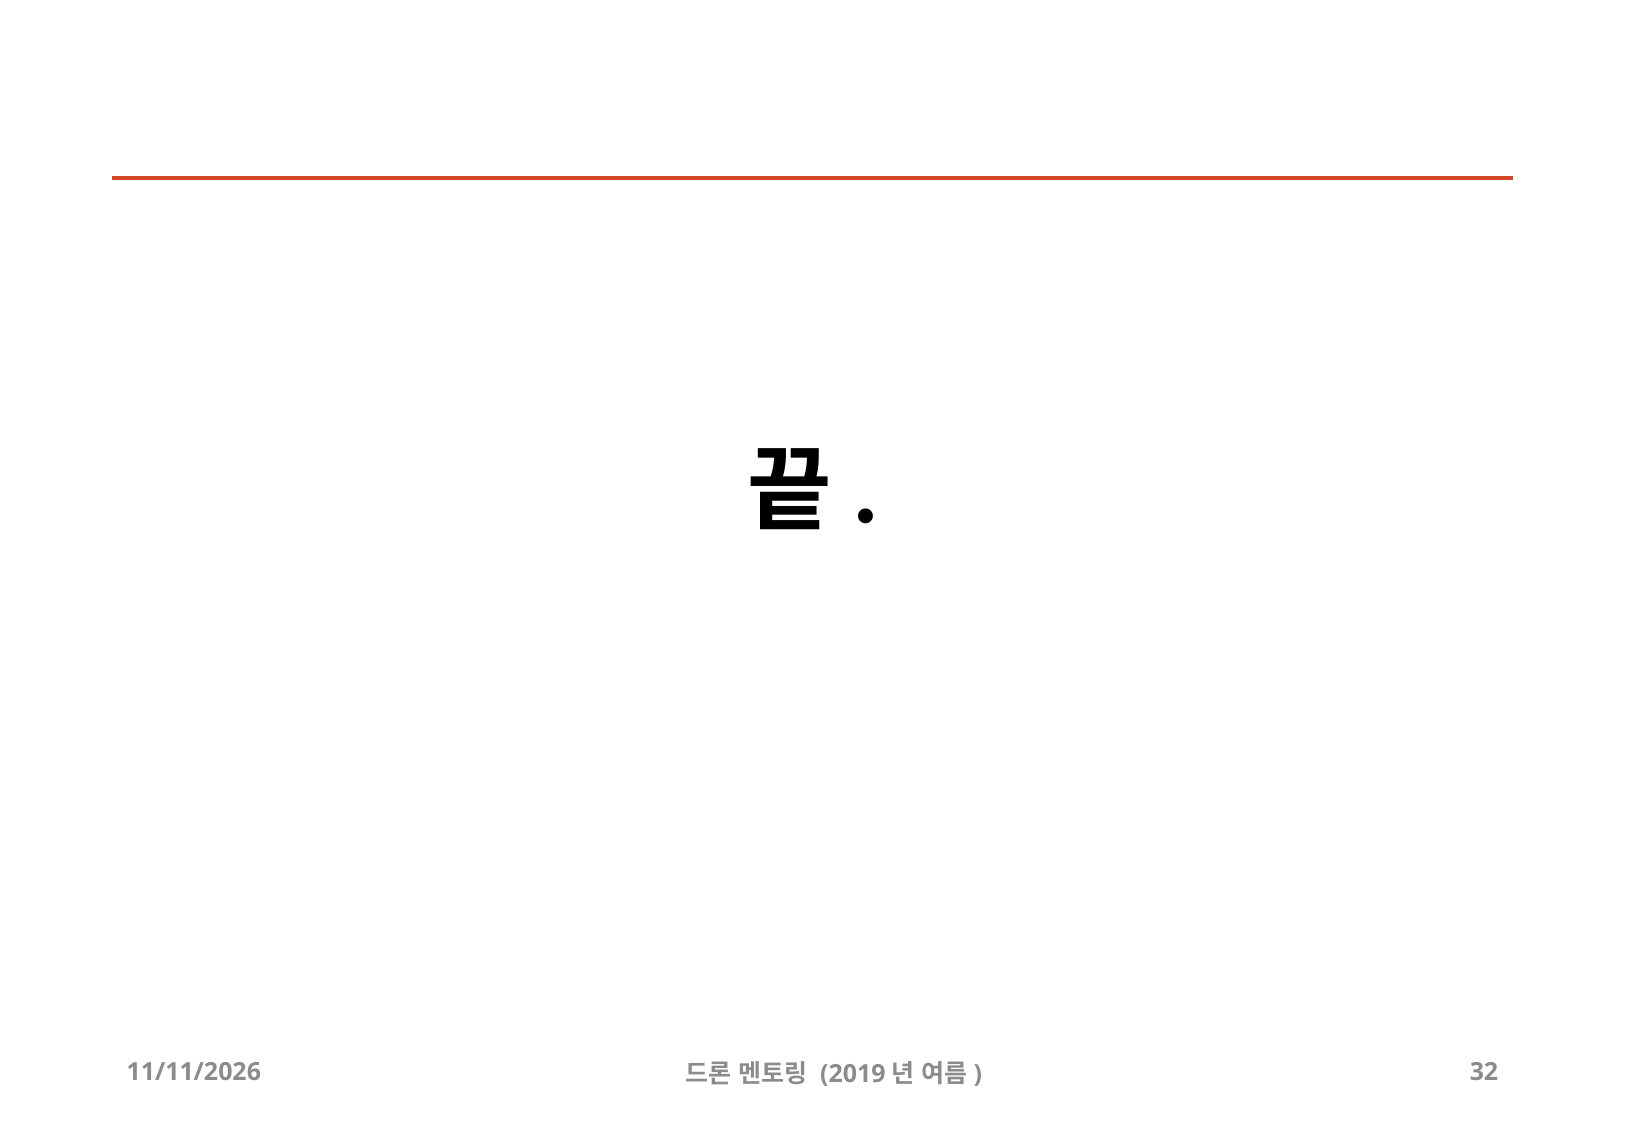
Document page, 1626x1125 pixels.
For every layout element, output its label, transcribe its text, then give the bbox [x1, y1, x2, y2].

slide_number 32 [1433, 1042, 1514, 1103]
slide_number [111, 1042, 303, 1103]
title 끝. [111, 384, 1514, 602]
footer 드론 멘토링 (2019년 여름) [667, 1042, 1000, 1103]
